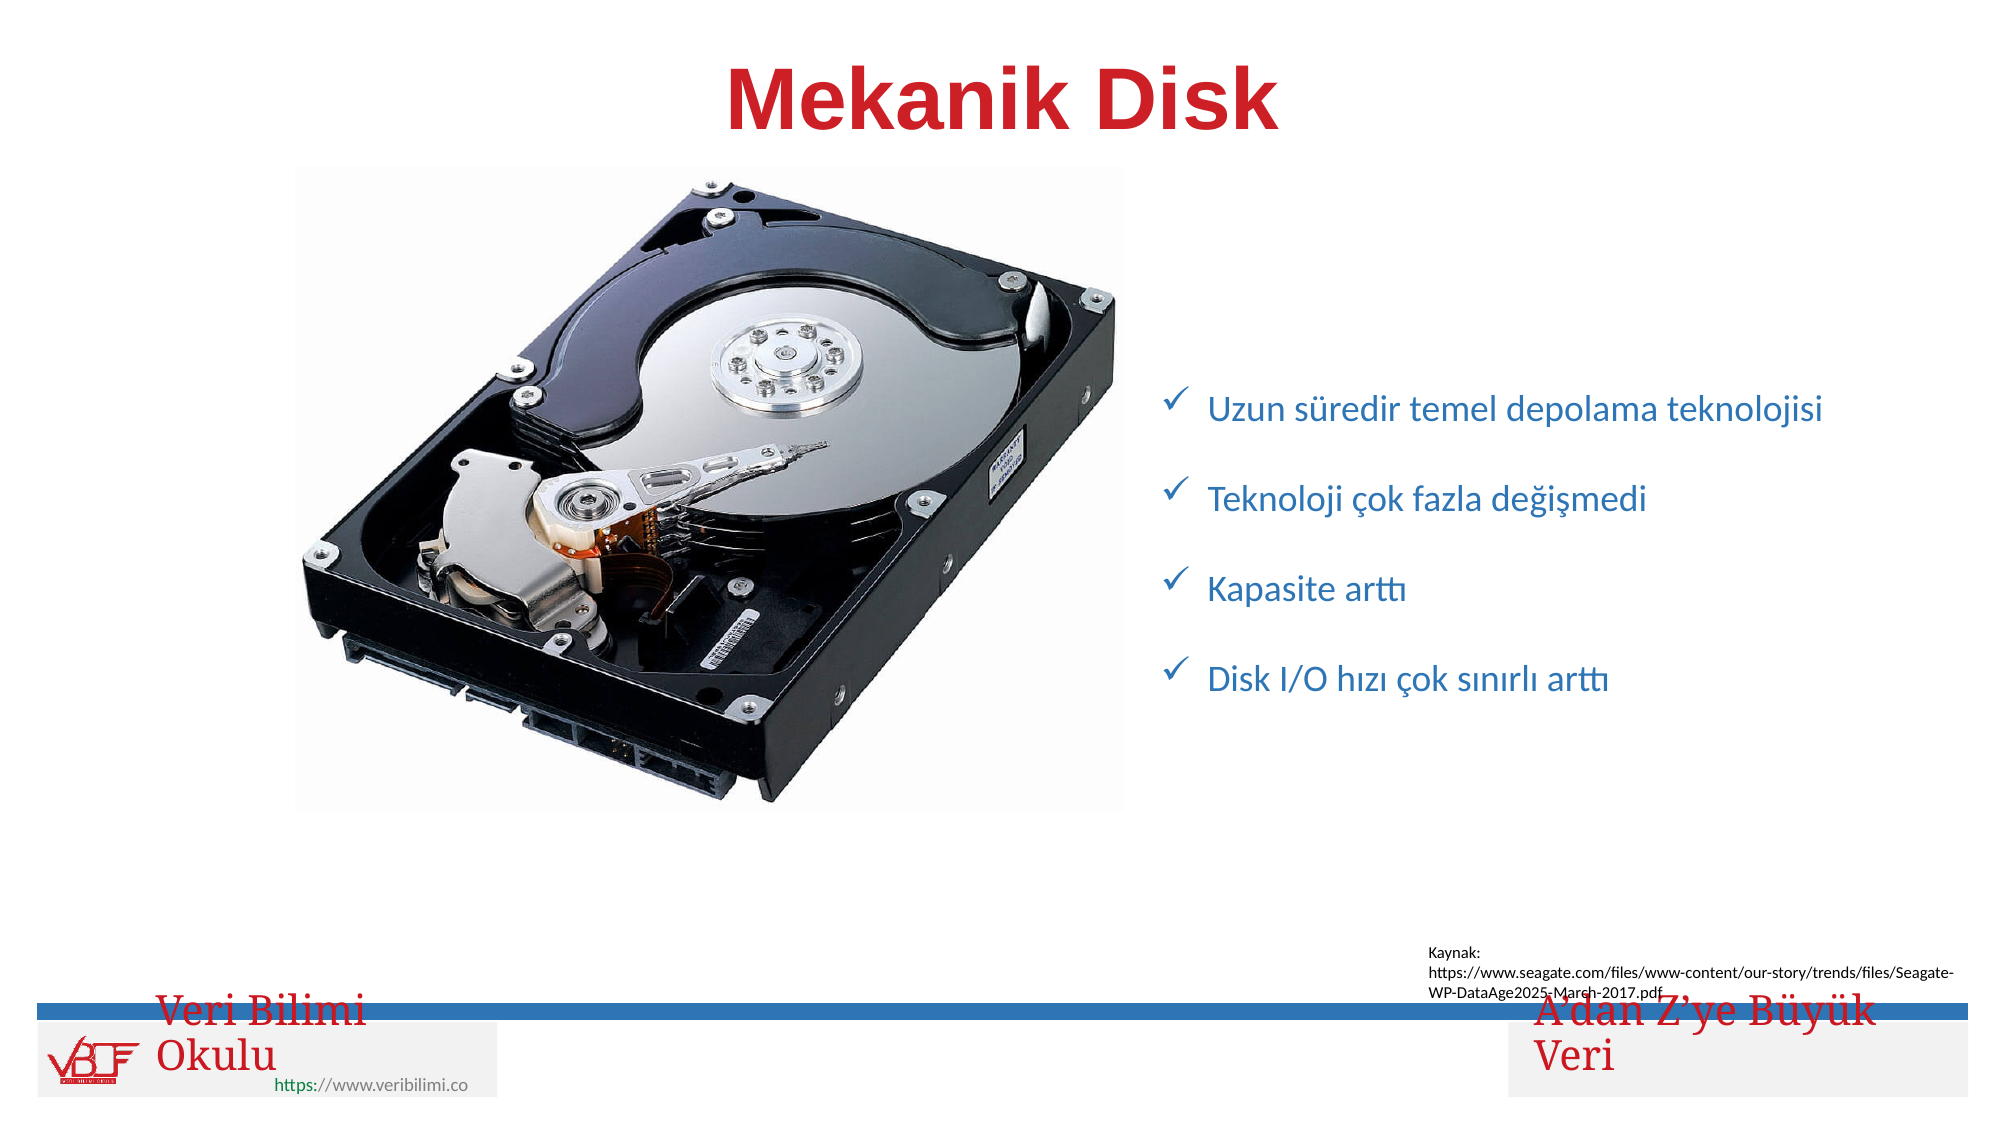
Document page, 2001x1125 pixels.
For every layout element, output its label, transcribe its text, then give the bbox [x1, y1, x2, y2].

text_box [1508, 1022, 1969, 1098]
text_box Uzun süredir temel depolama teknolojisi Teknoloji çok fazla değişmedi Kapasite arttı Disk I/O hızı çok sınırlı arttı [1145, 331, 1912, 707]
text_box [37, 1022, 537, 1103]
title Mekanik Disk [252, 38, 1753, 156]
picture [295, 166, 1124, 811]
text_box Kaynak: https://www.seagate.com/files/www-content/our-story/trends/files/Seagate-WP-DataAge2025-March-2017.pdf [1413, 934, 1976, 1010]
